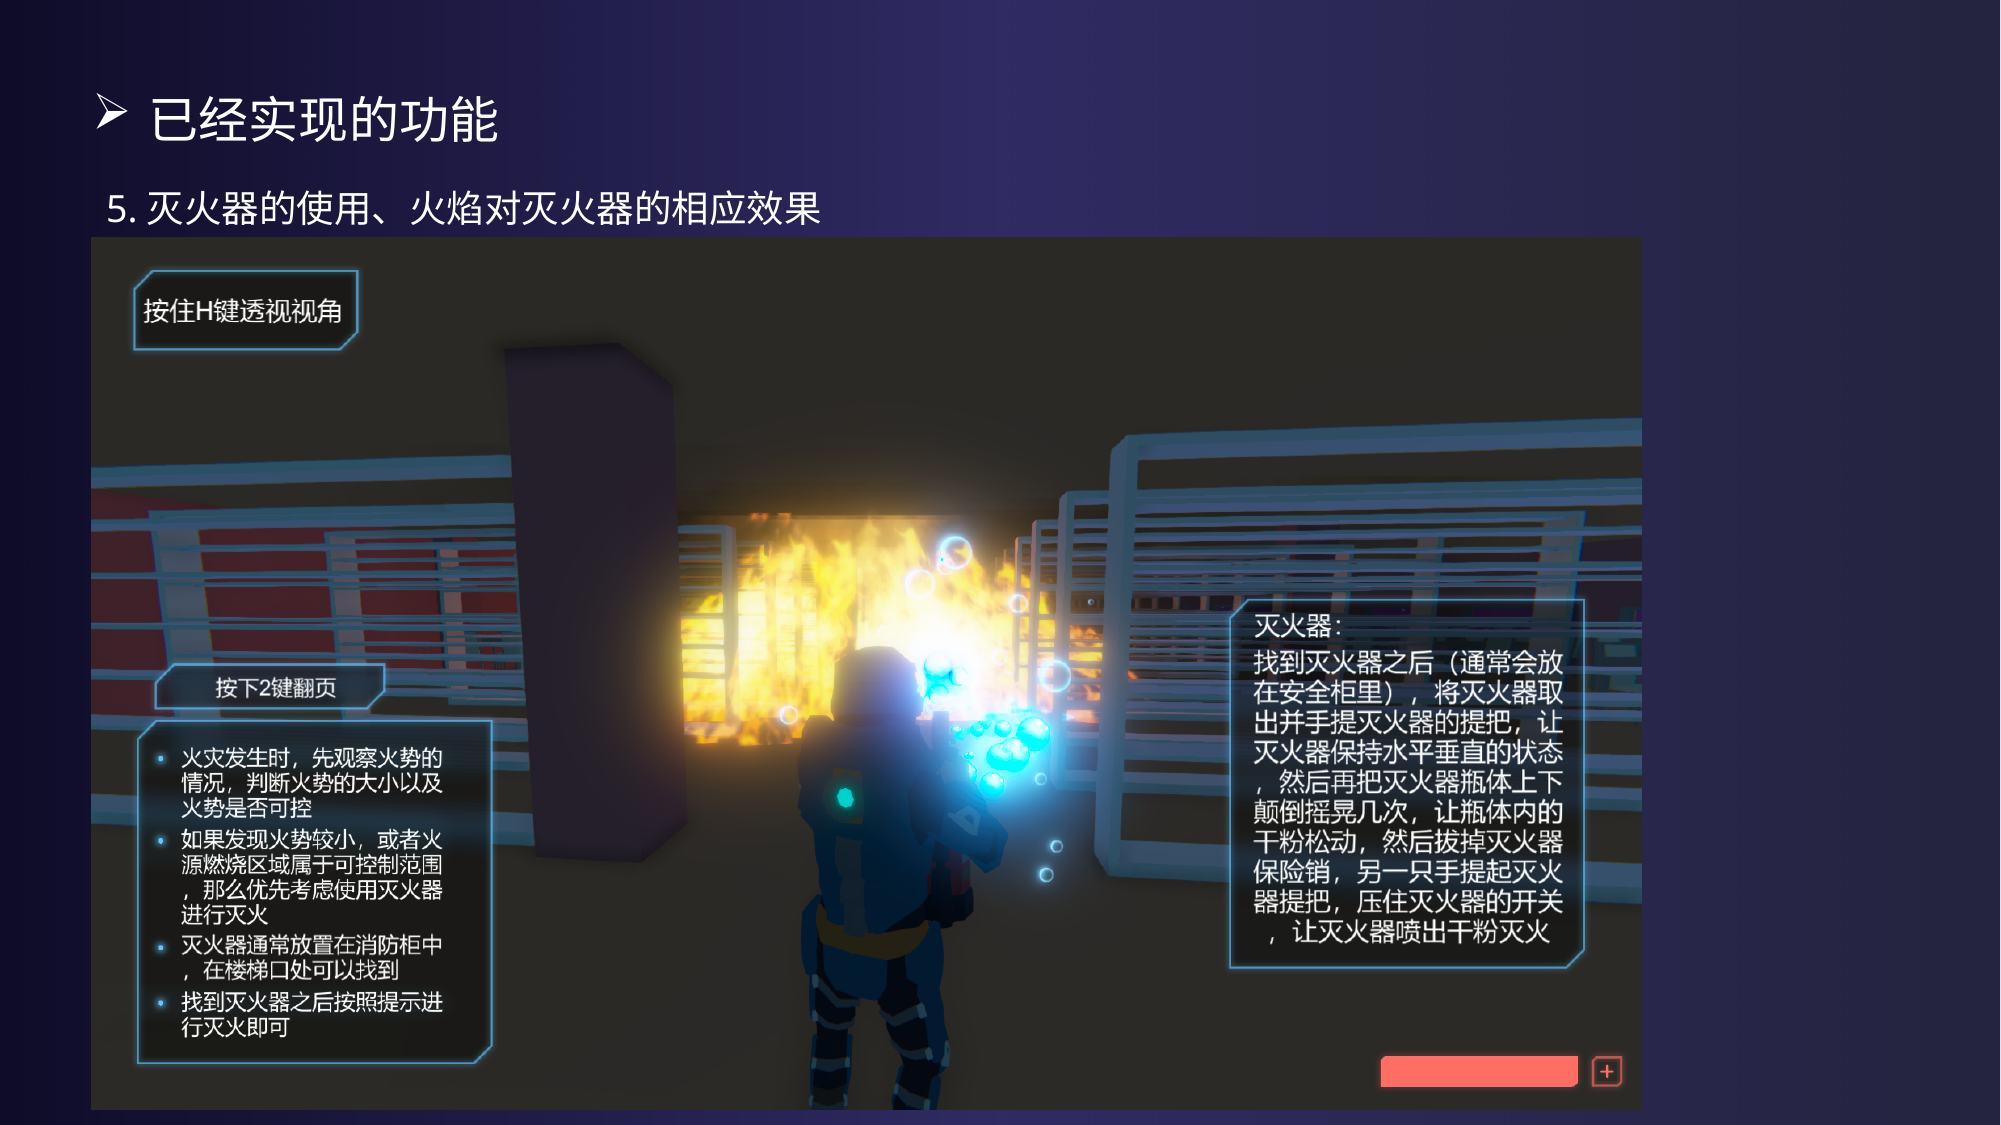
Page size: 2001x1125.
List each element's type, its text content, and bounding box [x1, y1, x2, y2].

text_box 5.灭火器的使用、火焰对灭火器的相应效果 [91, 177, 1003, 237]
picture [0, 0, 2001, 1125]
text_box 已经实现的功能 [77, 80, 560, 156]
